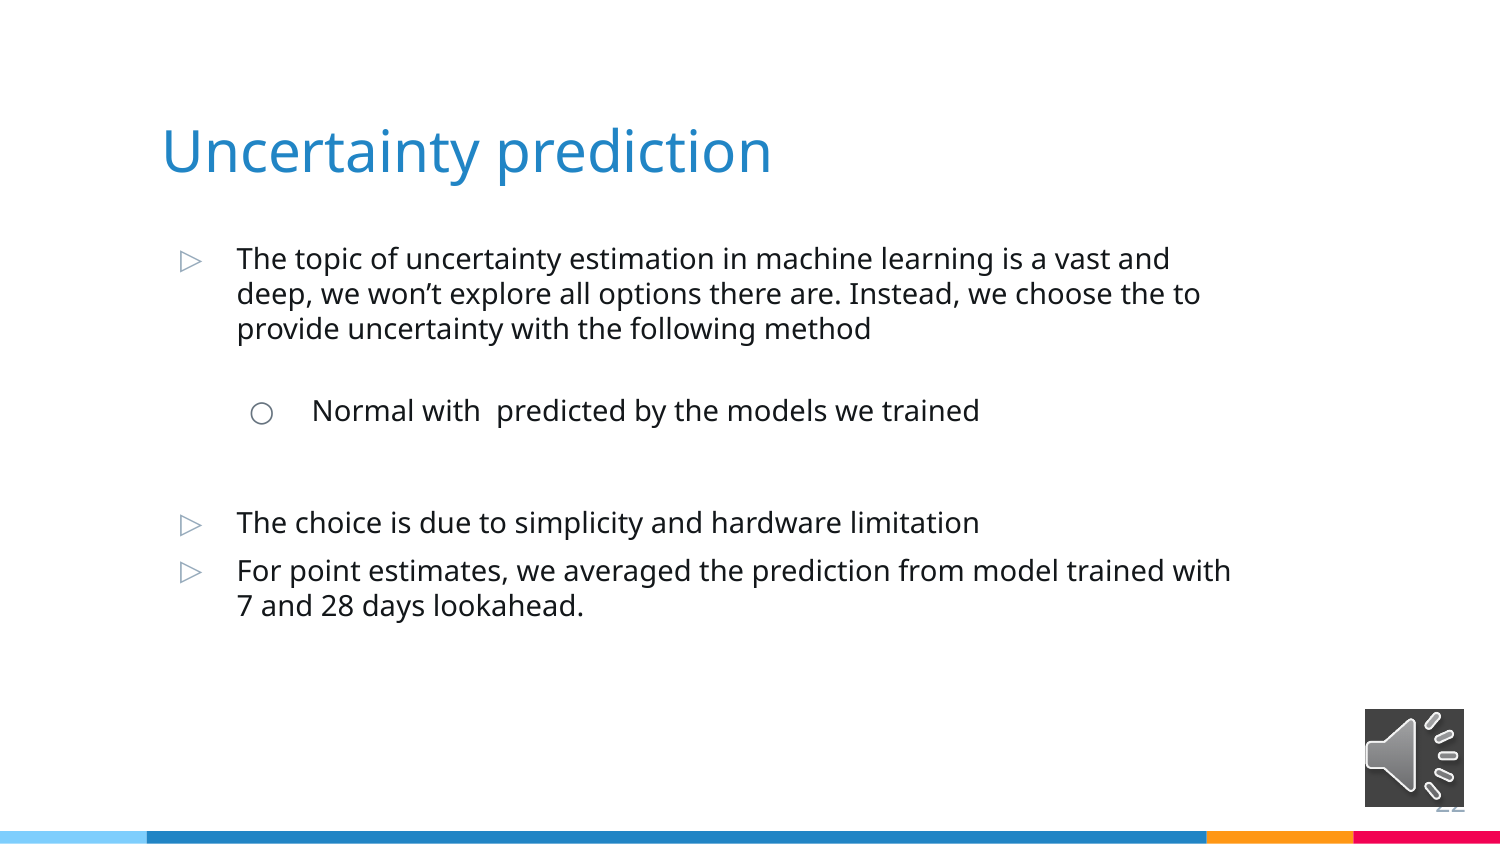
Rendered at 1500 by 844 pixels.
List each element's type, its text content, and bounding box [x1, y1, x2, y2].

picture [1364, 708, 1465, 809]
title Uncertainty prediction [146, 58, 1207, 200]
slide_number 22 [1391, 770, 1482, 822]
